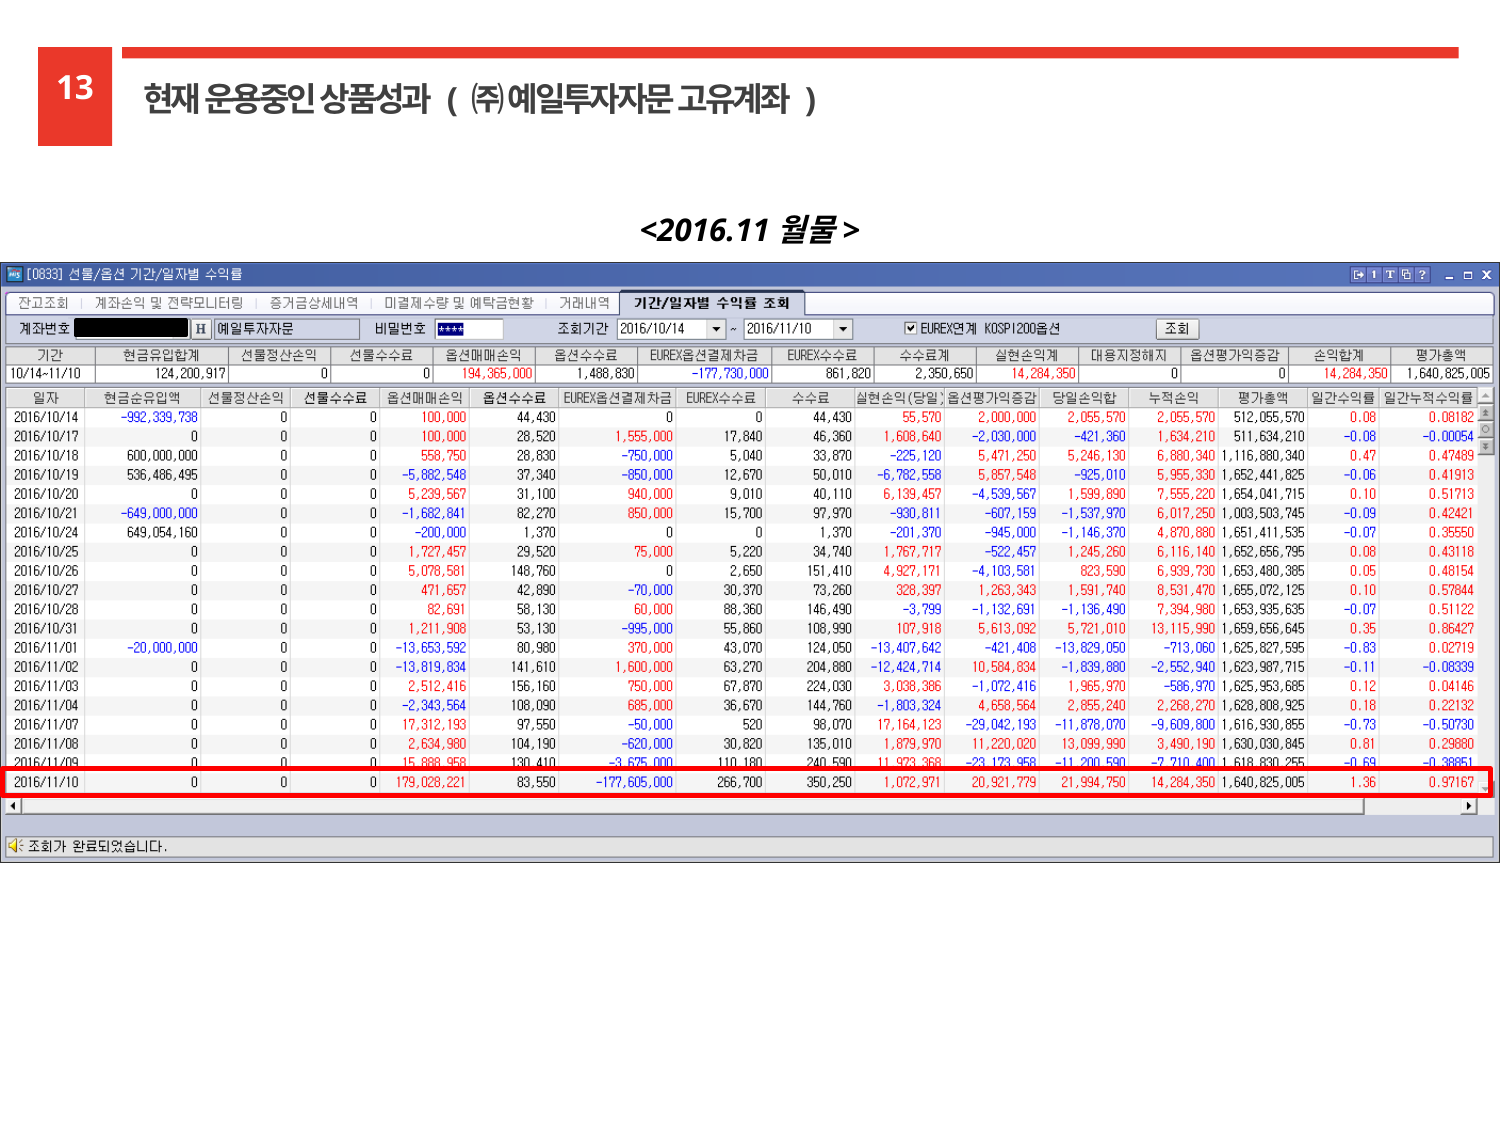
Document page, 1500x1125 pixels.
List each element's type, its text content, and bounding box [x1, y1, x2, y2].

text_box <2016.11월물> [0, 202, 1500, 255]
text_box 13 [21, 59, 129, 114]
text_box 현재 운용중인 상품성과 ( ㈜ 예일투자자문 고유계좌 ) [128, 70, 1152, 125]
text_box [120, 45, 1461, 61]
text_box [36, 114, 114, 148]
picture [0, 262, 1500, 863]
text_box [36, 45, 114, 59]
